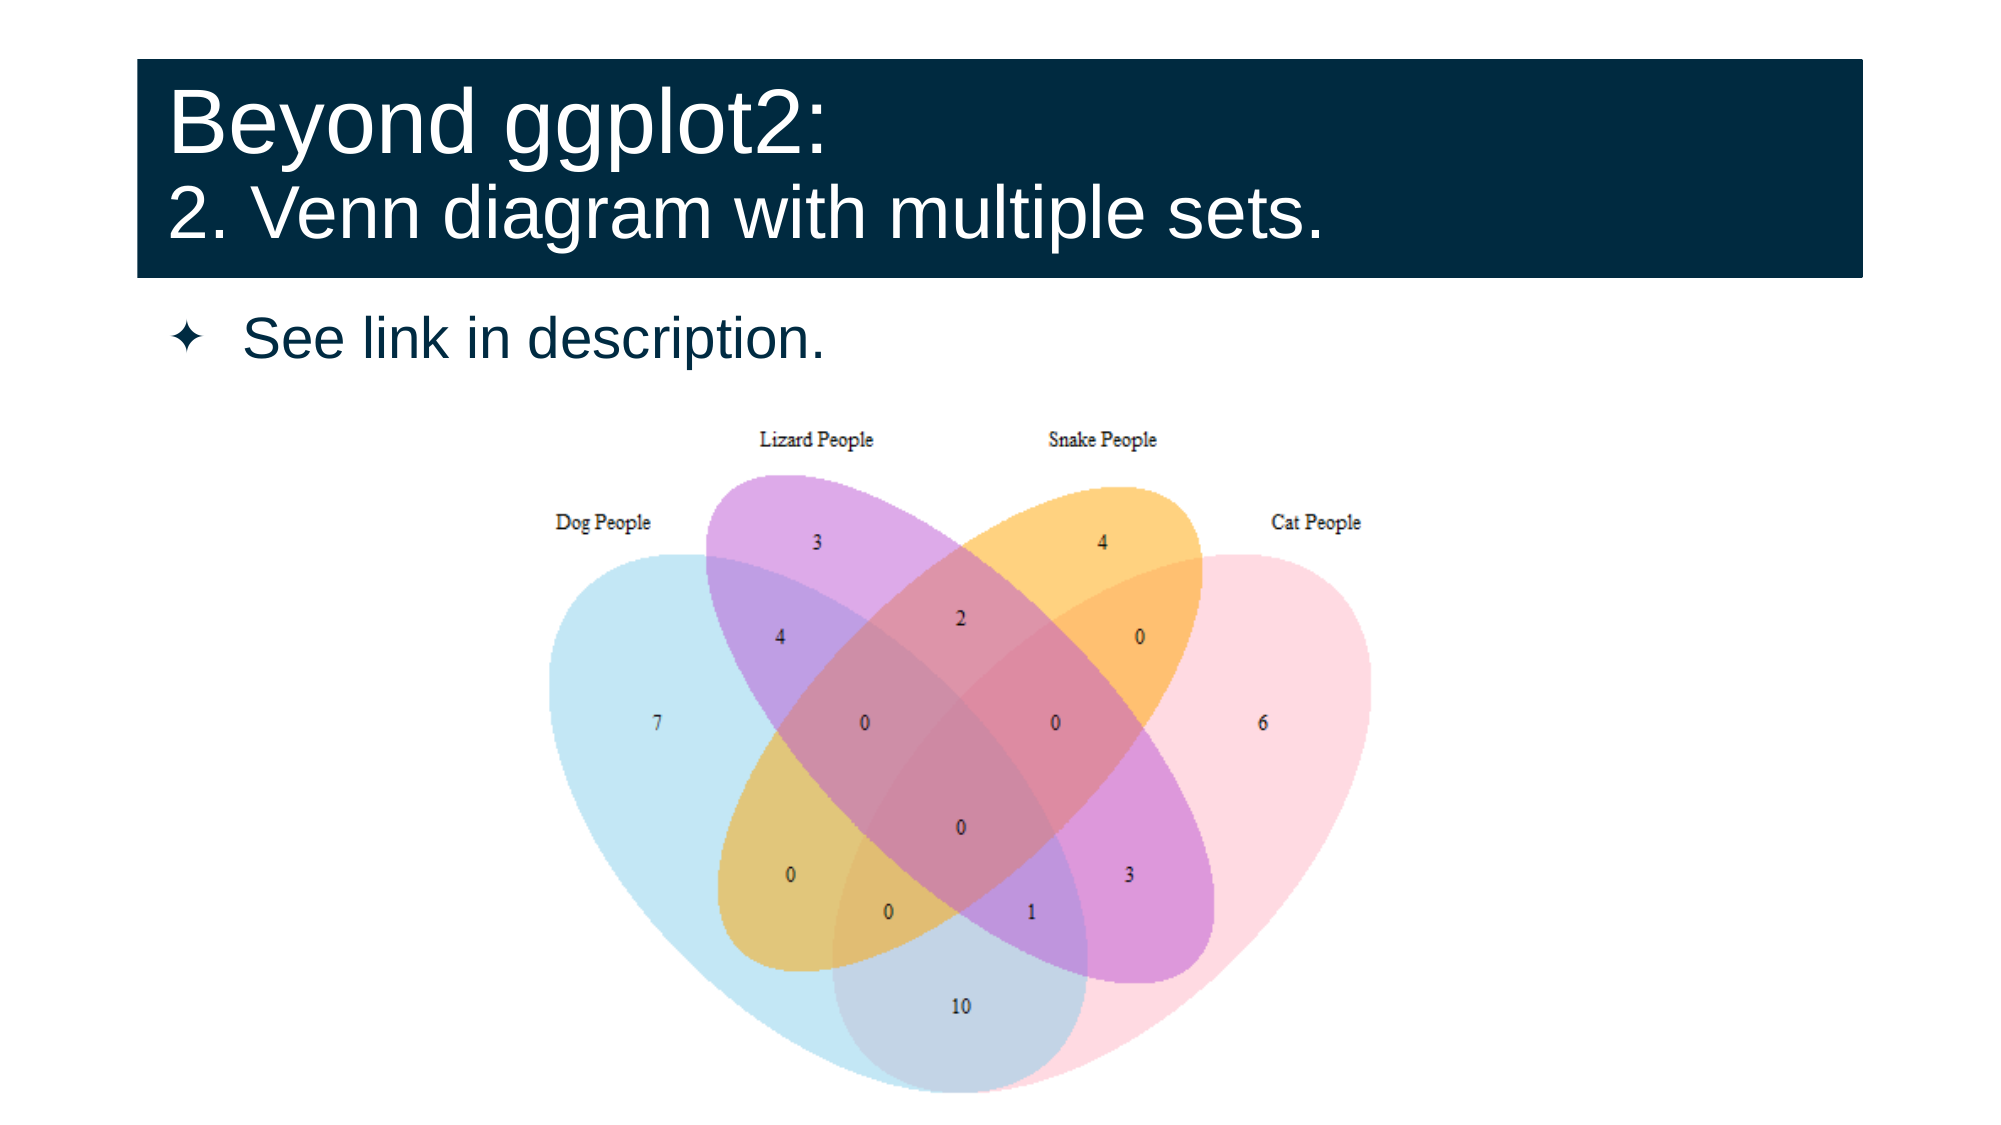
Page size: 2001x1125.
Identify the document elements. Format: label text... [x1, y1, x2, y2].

title Beyond ggplot2: 2. Venn diagram with multiple sets. [137, 59, 1863, 278]
list See link in description. [137, 307, 1863, 372]
picture [548, 371, 1400, 1105]
